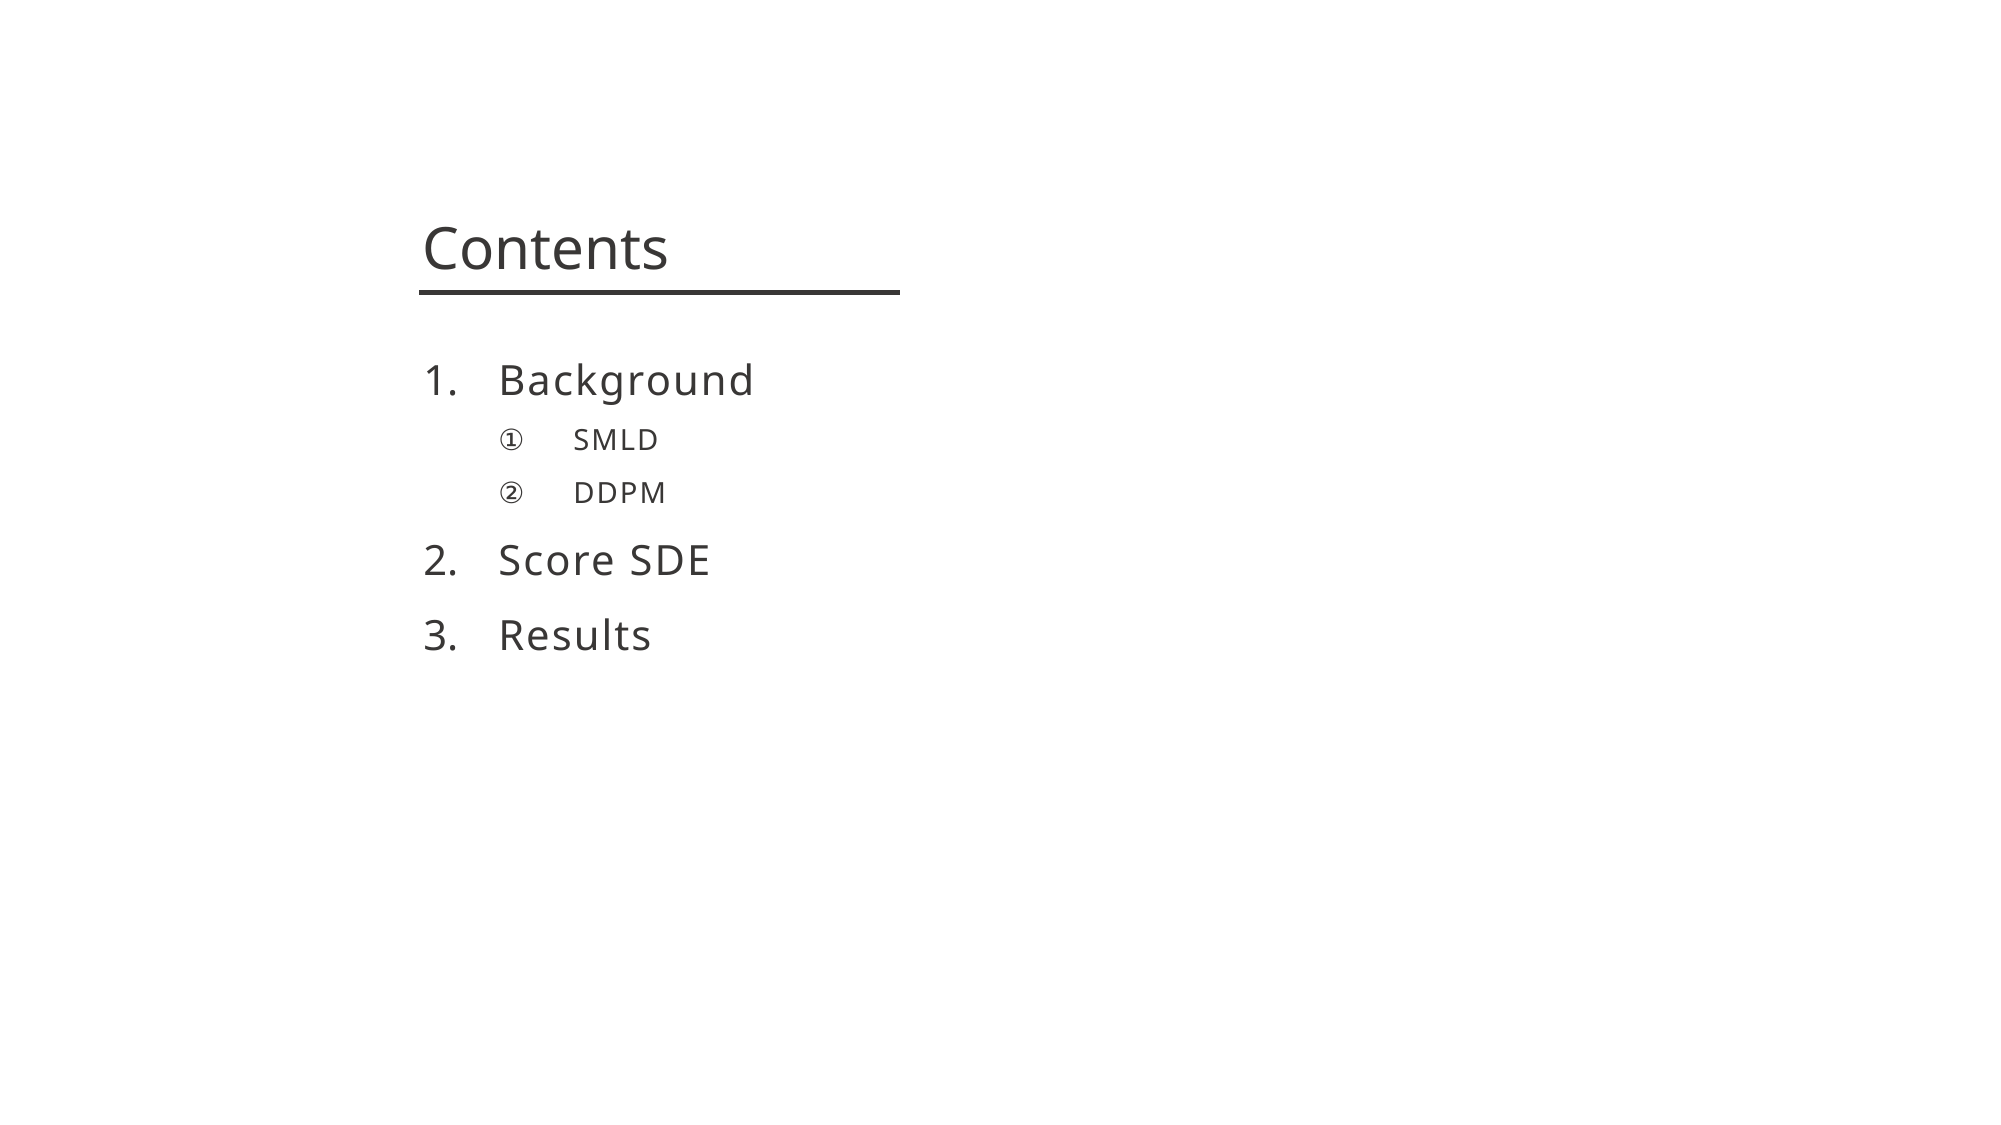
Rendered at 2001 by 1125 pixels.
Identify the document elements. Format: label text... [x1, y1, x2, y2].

text_box Background SMLD DDPM Score SDE Results [408, 321, 1332, 667]
